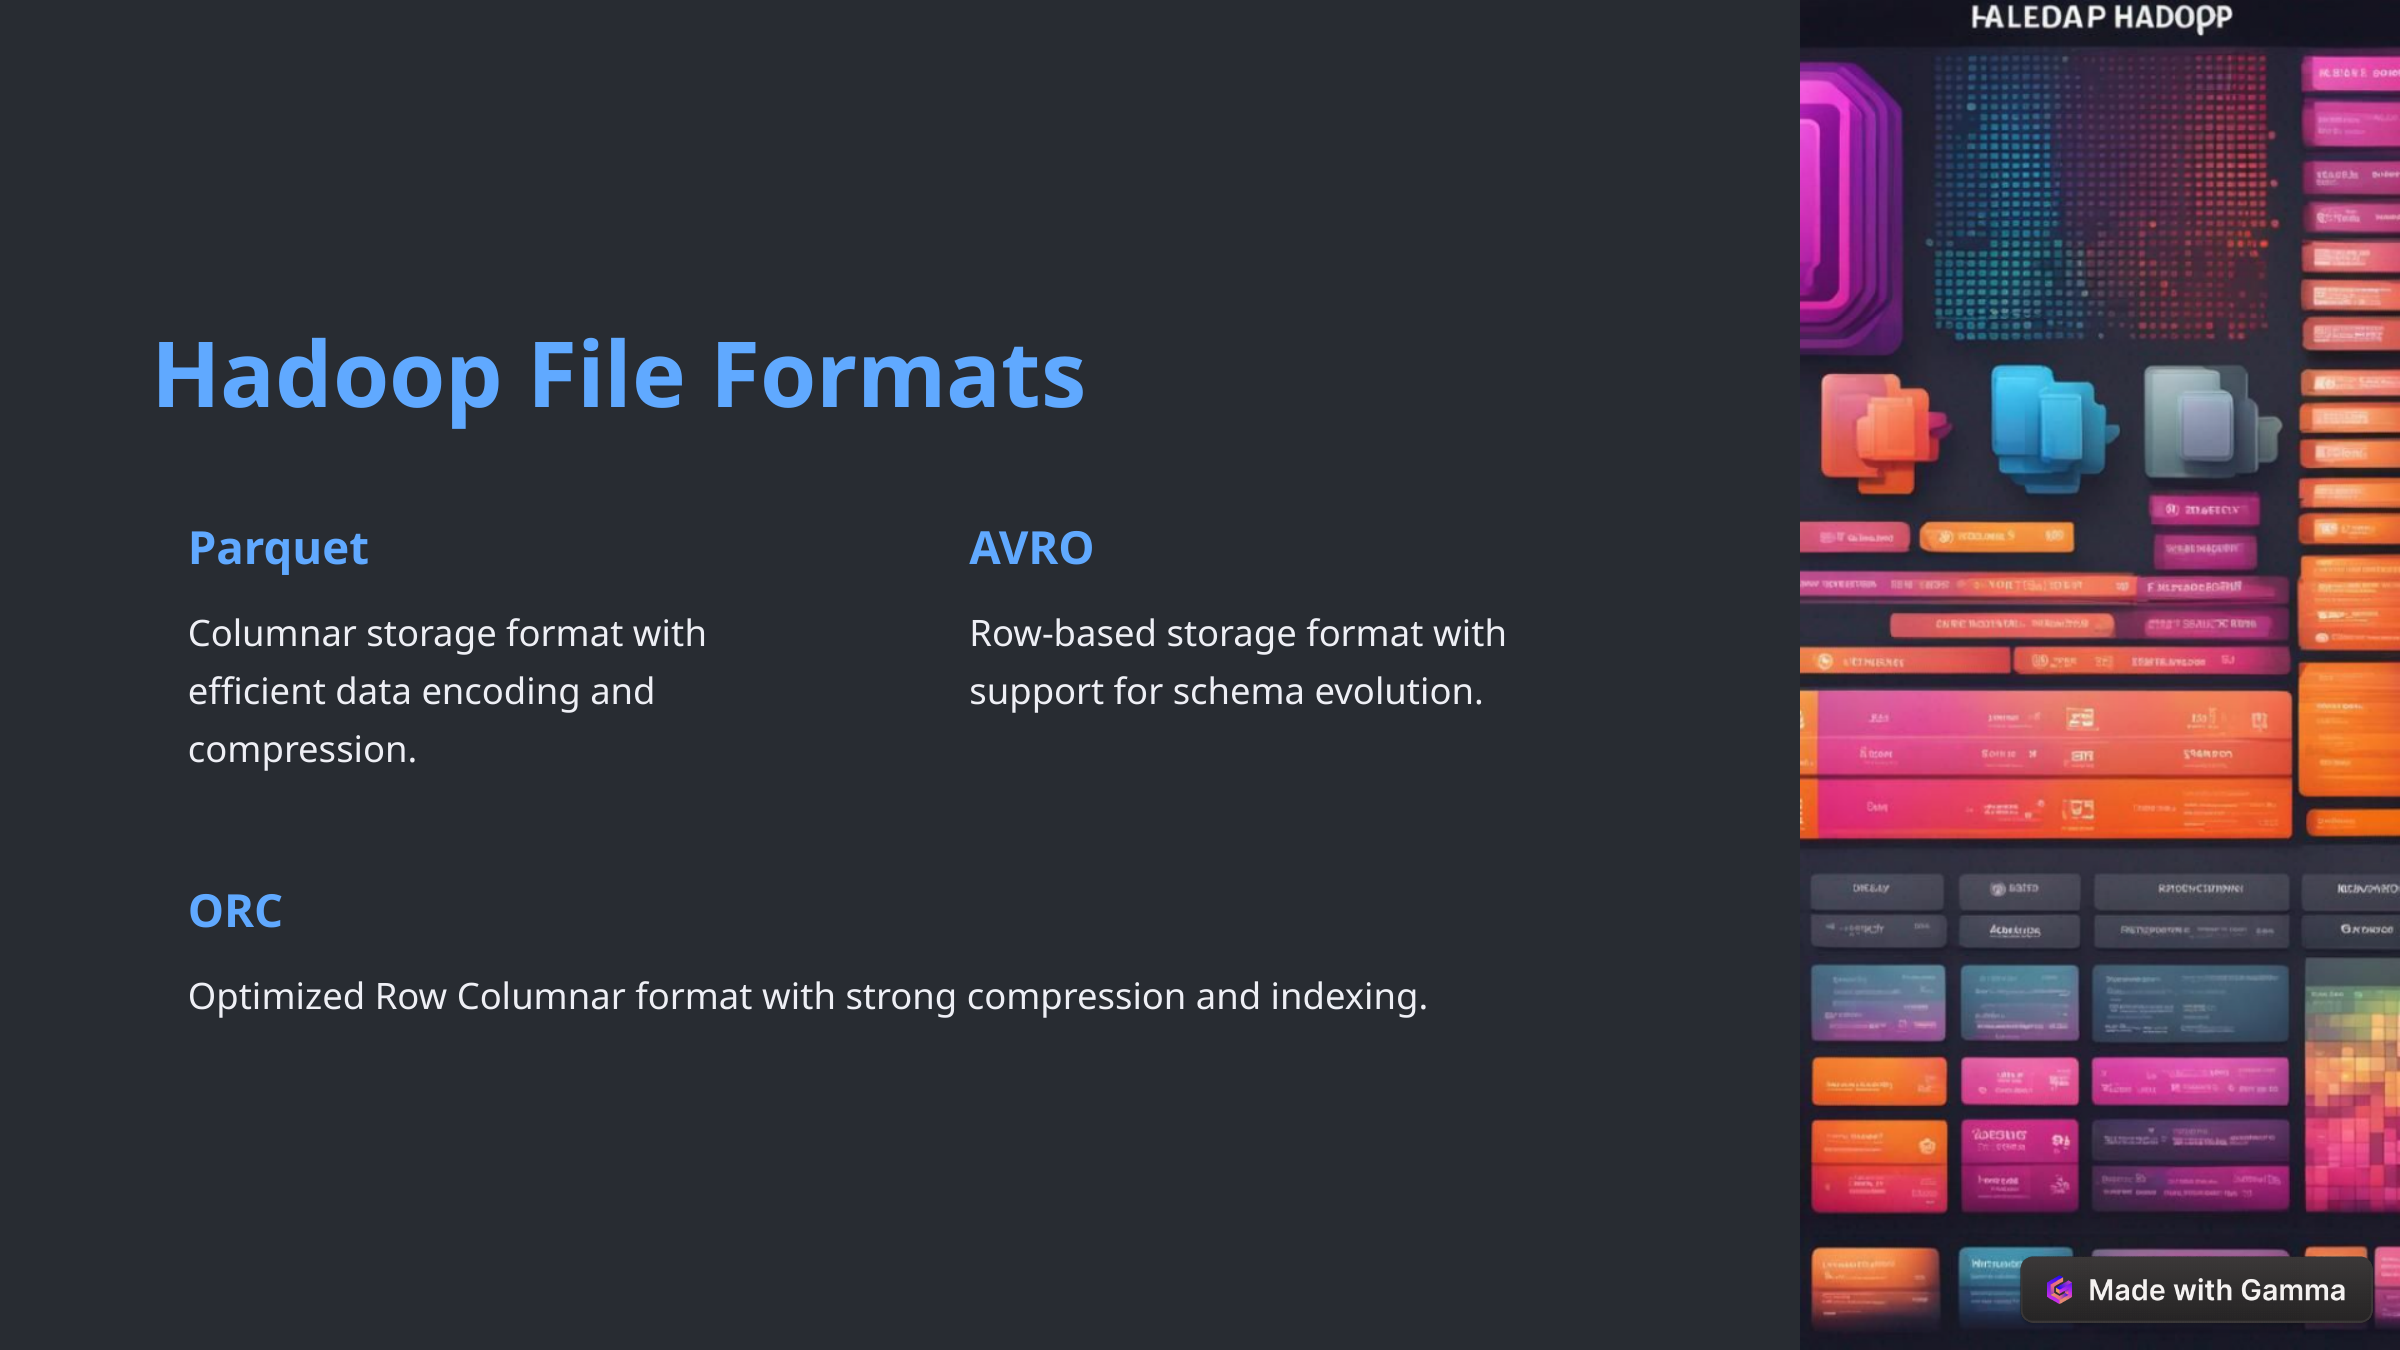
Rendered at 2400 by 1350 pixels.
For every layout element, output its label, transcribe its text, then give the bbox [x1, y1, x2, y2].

text_box Parquet [173, 509, 629, 566]
text_box Hadoop File Formats [136, 304, 1048, 419]
text_box [136, 835, 1664, 1046]
text_box Optimized Row Columnar format with strong compression and indexing. [173, 951, 1627, 1010]
text_box Columnar storage format with efficient data encoding and compression. [173, 587, 846, 763]
picture [1799, 0, 2400, 1350]
text_box Row-based storage format with support for schema evolution. [954, 587, 1627, 705]
text_box [136, 472, 882, 800]
text_box ORC [173, 872, 629, 930]
text_box [918, 472, 1664, 800]
text_box [0, 0, 1799, 1350]
text_box AVRO [954, 509, 1411, 566]
